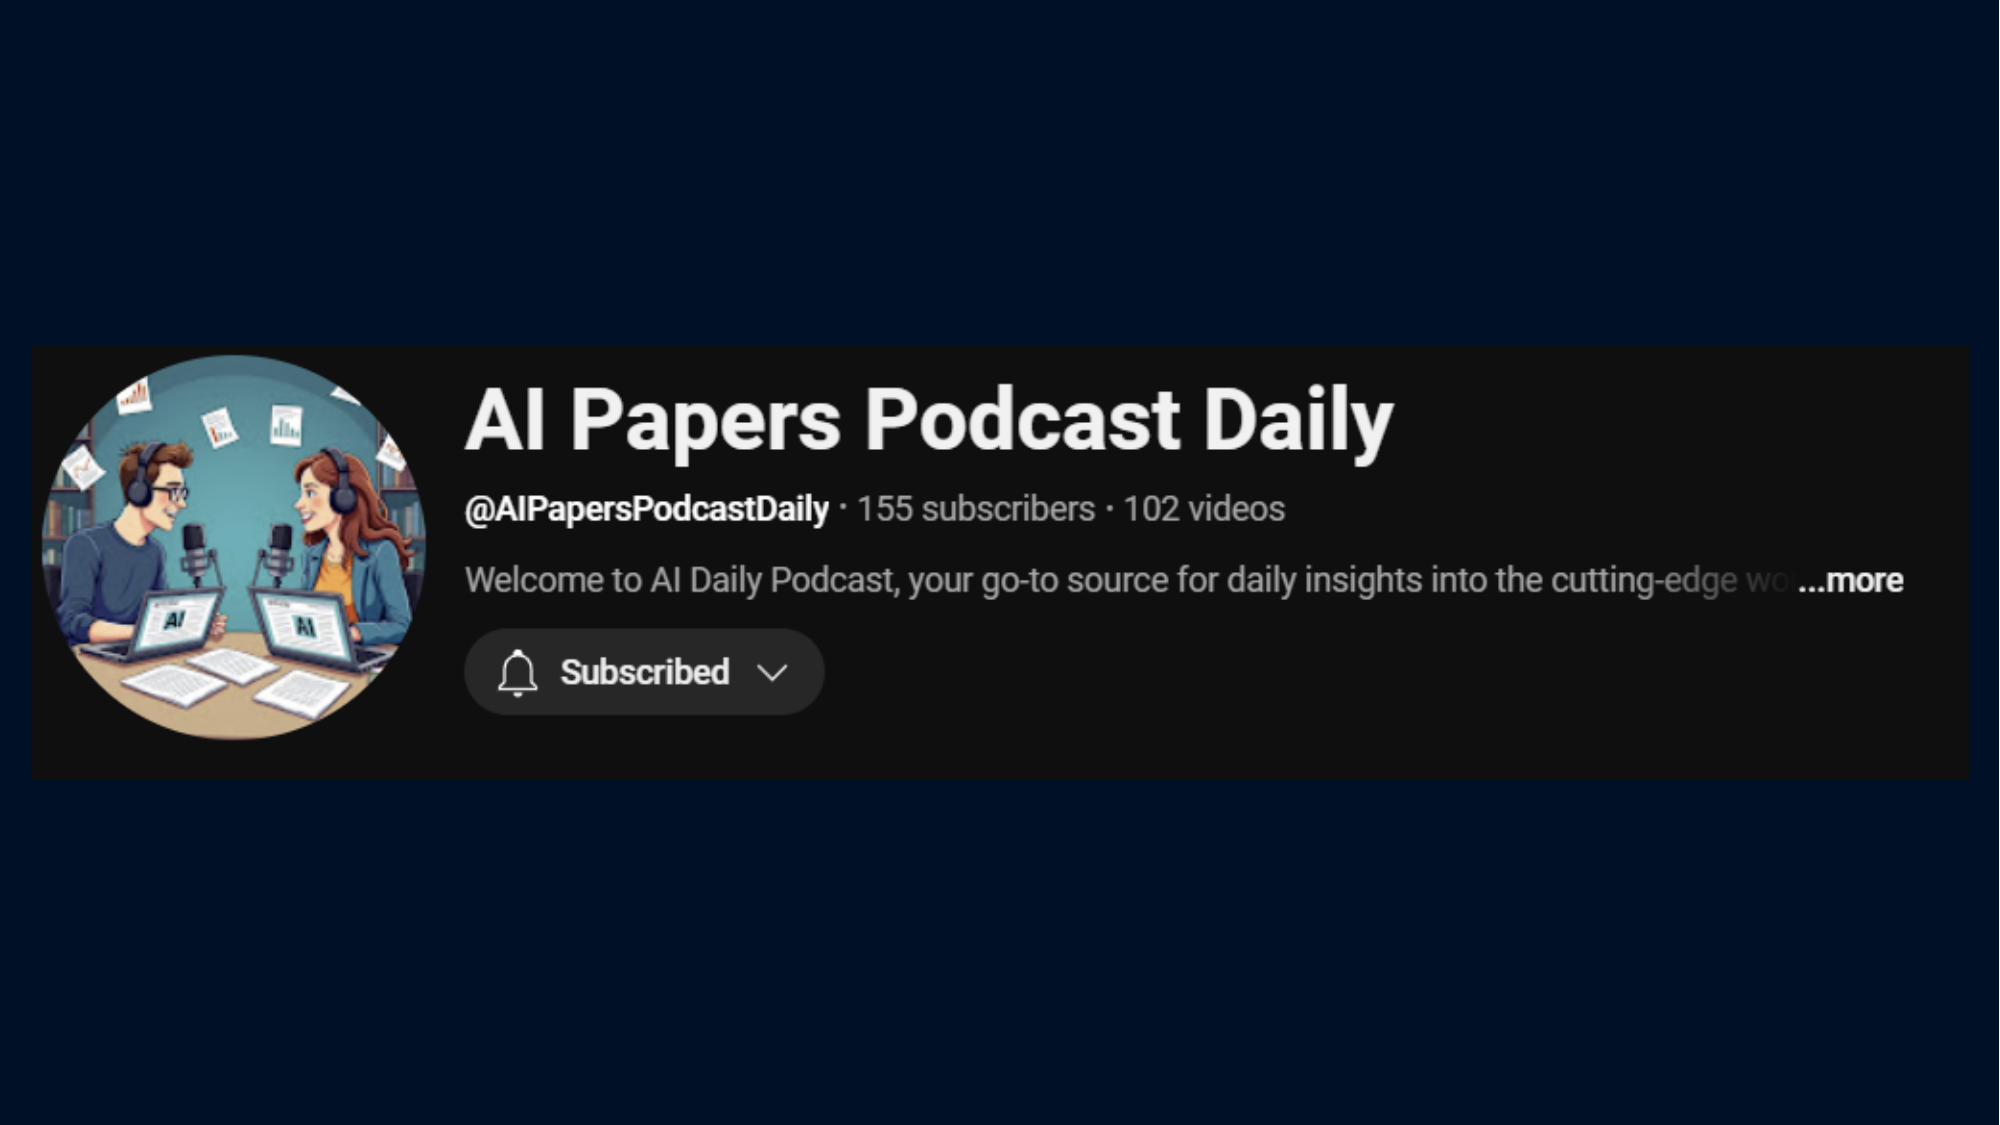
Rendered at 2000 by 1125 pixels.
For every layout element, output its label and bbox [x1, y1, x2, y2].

picture [31, 346, 1969, 779]
